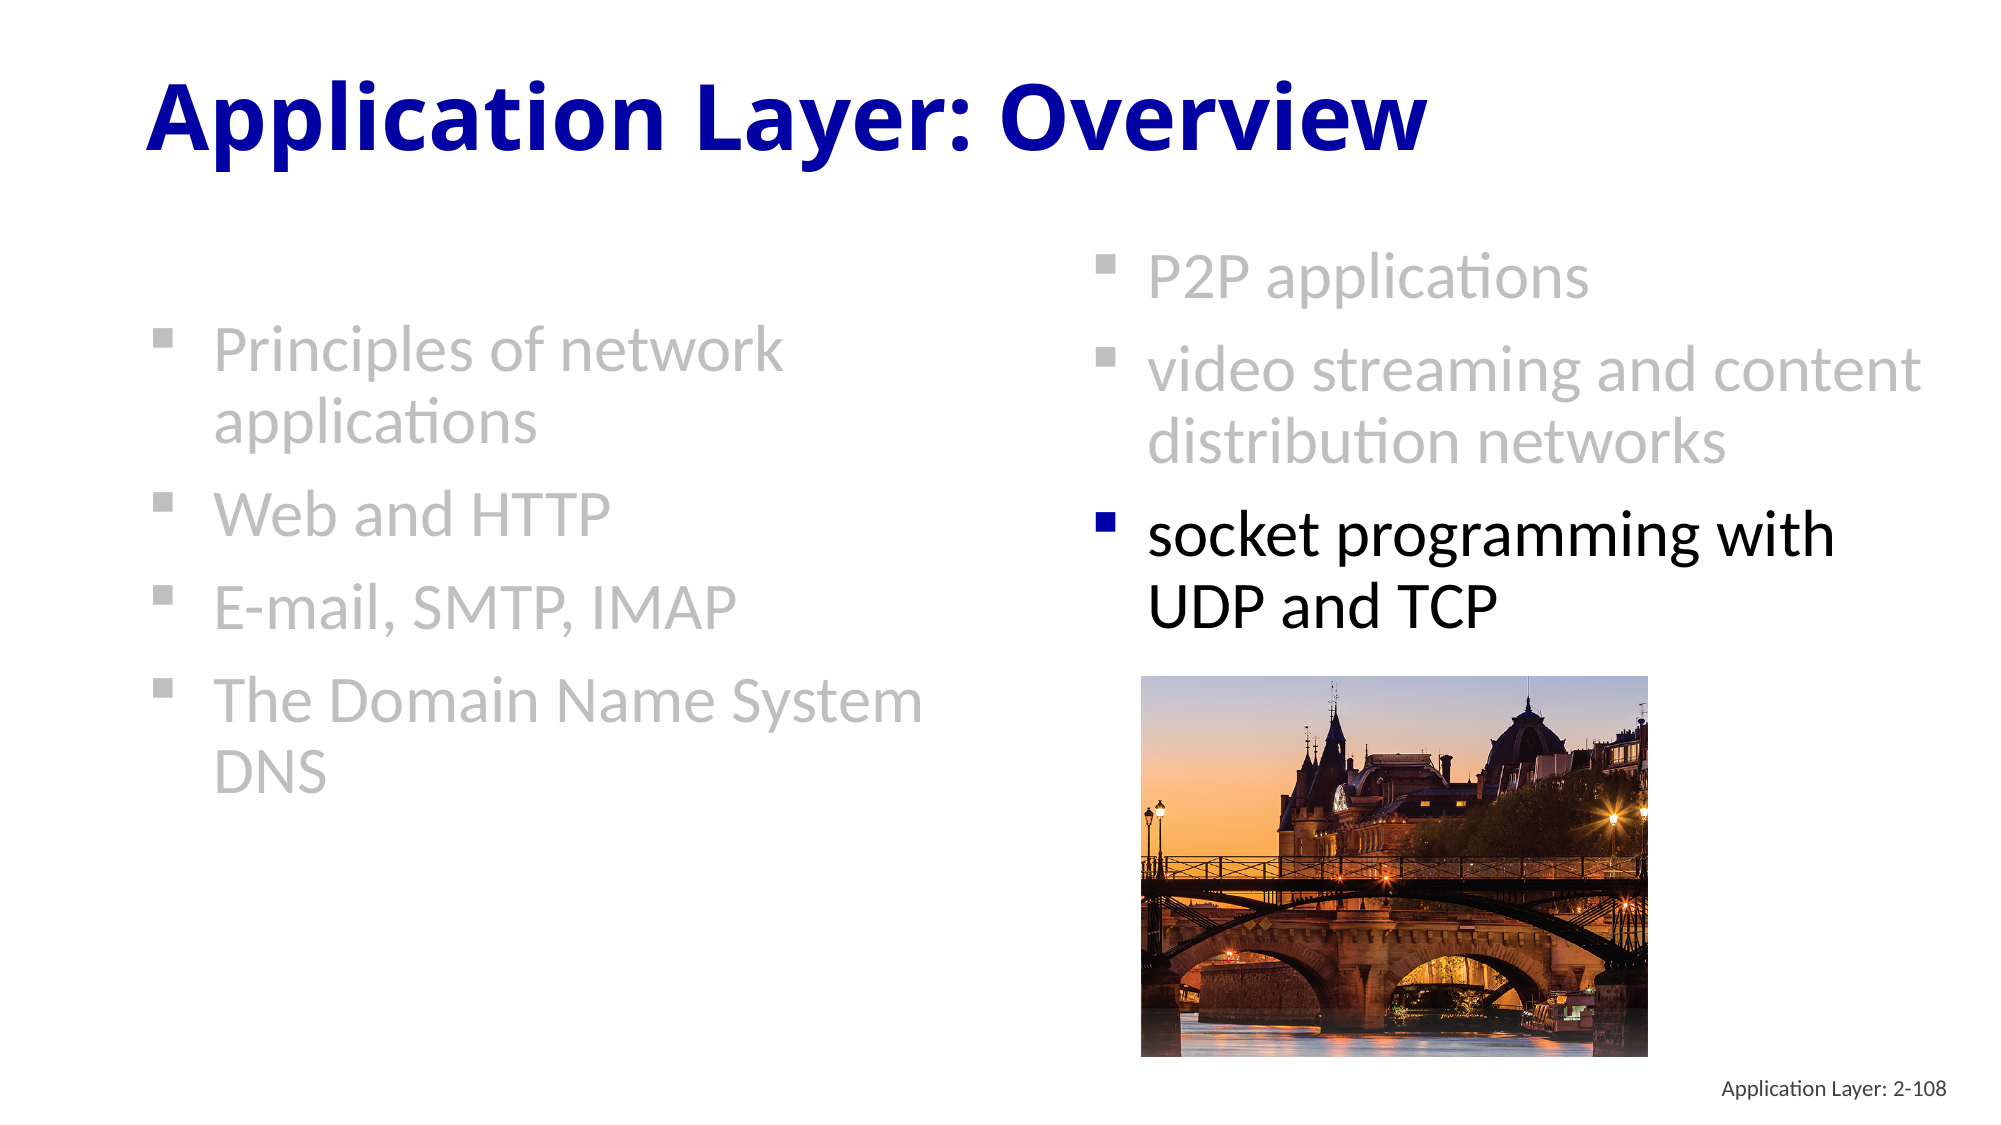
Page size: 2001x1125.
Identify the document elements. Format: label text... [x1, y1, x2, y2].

picture [1141, 676, 1648, 1057]
text_box P2P applications video streaming and content distribution networks socket programming with UDP and TCP [1075, 233, 1963, 1021]
slide_number Application Layer: 2- [1512, 1056, 1963, 1117]
title Application Layer: Overview [131, 47, 1856, 195]
text_box Principles of network applications Web and HTTP E-mail, SMTP, IMAP The Domain Name System DNS [132, 306, 1004, 1021]
